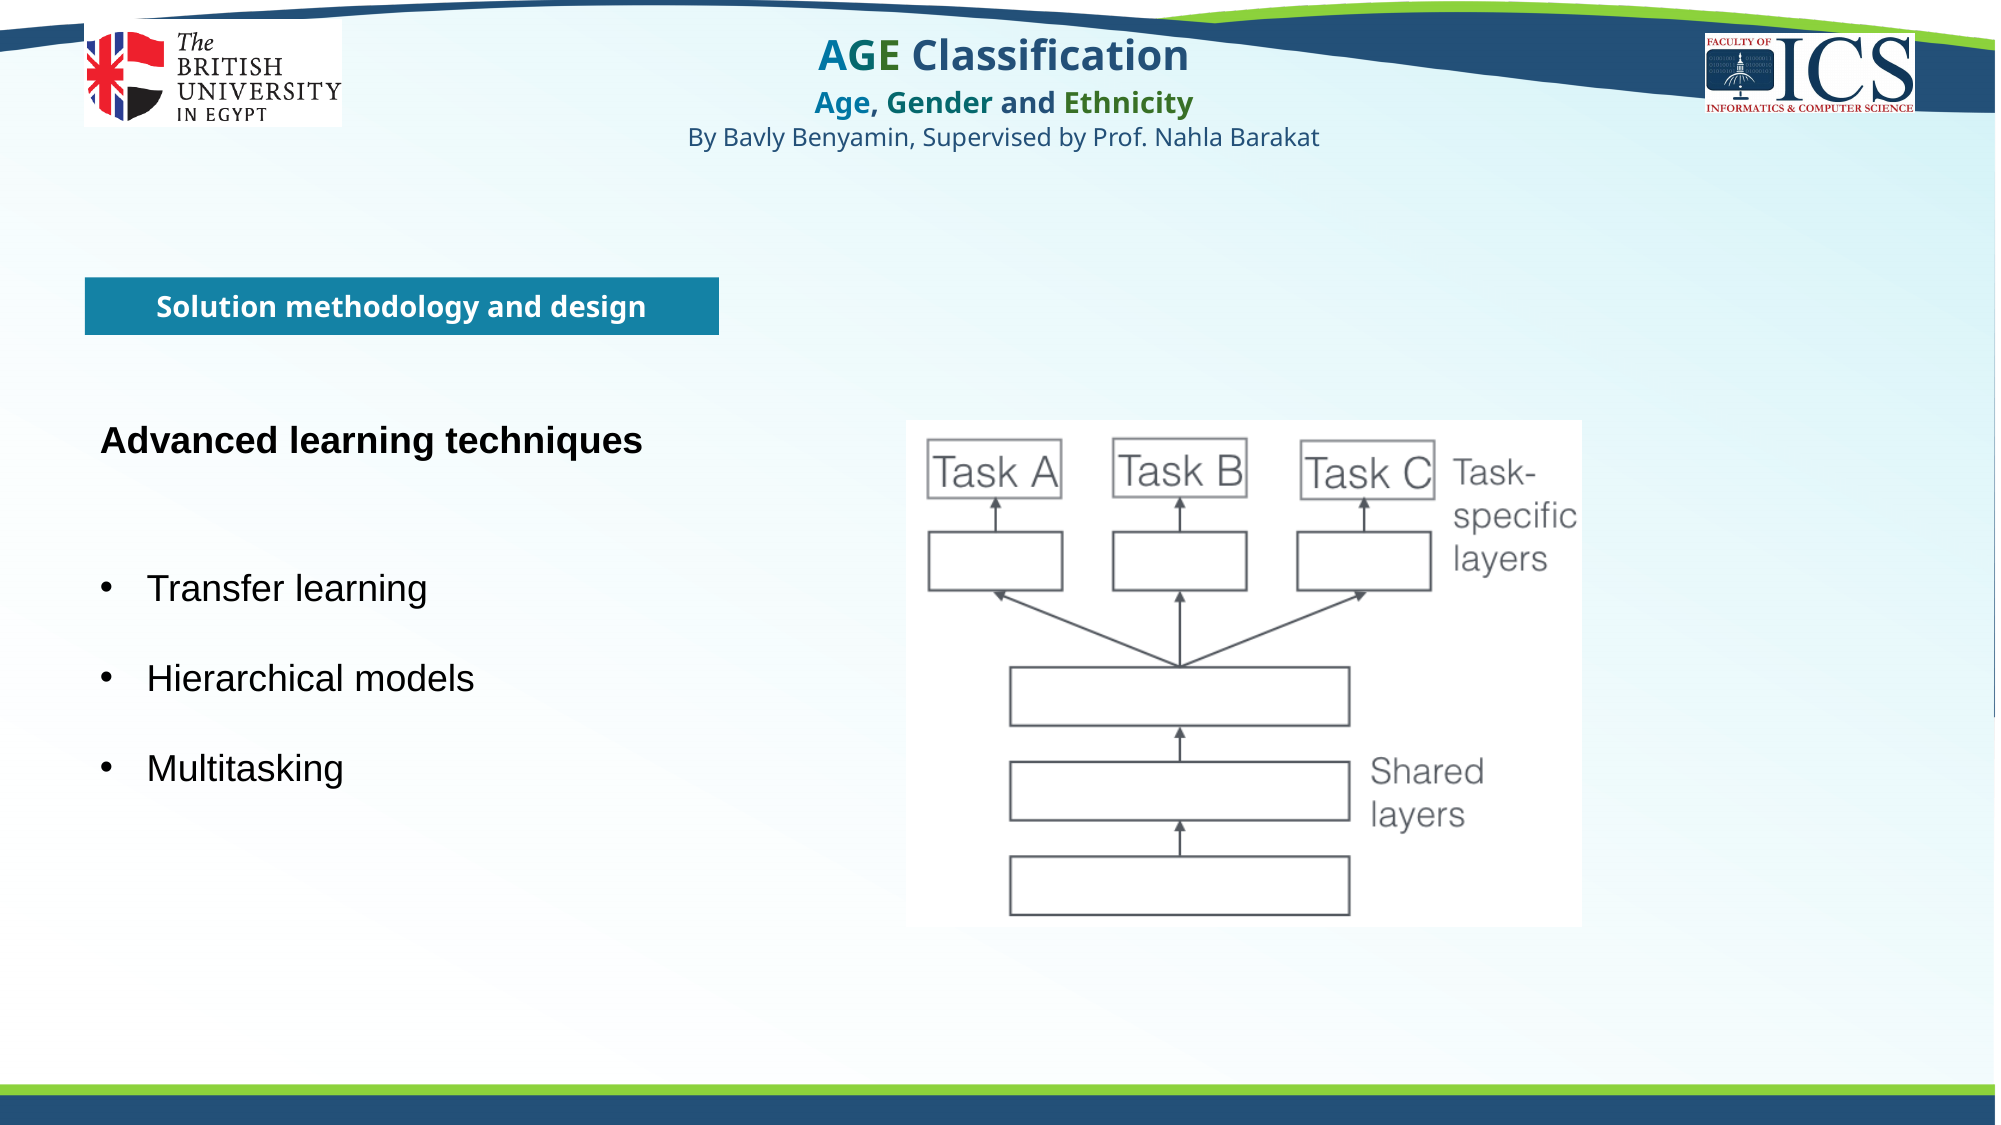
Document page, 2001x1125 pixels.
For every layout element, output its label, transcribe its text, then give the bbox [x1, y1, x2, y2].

text_box Solution methodology and design [84, 277, 719, 335]
picture [0, 0, 2001, 1125]
text_box Advanced learning techniques [84, 385, 1068, 469]
text_box AGE Classification Age, Gender and Ethnicity [790, 28, 1218, 108]
text_box Transfer learning Hierarchical models Multitasking [84, 511, 901, 797]
text_box By Bavly Benyamin, Supervised by Prof. Nahla Barakat [635, 121, 1373, 152]
